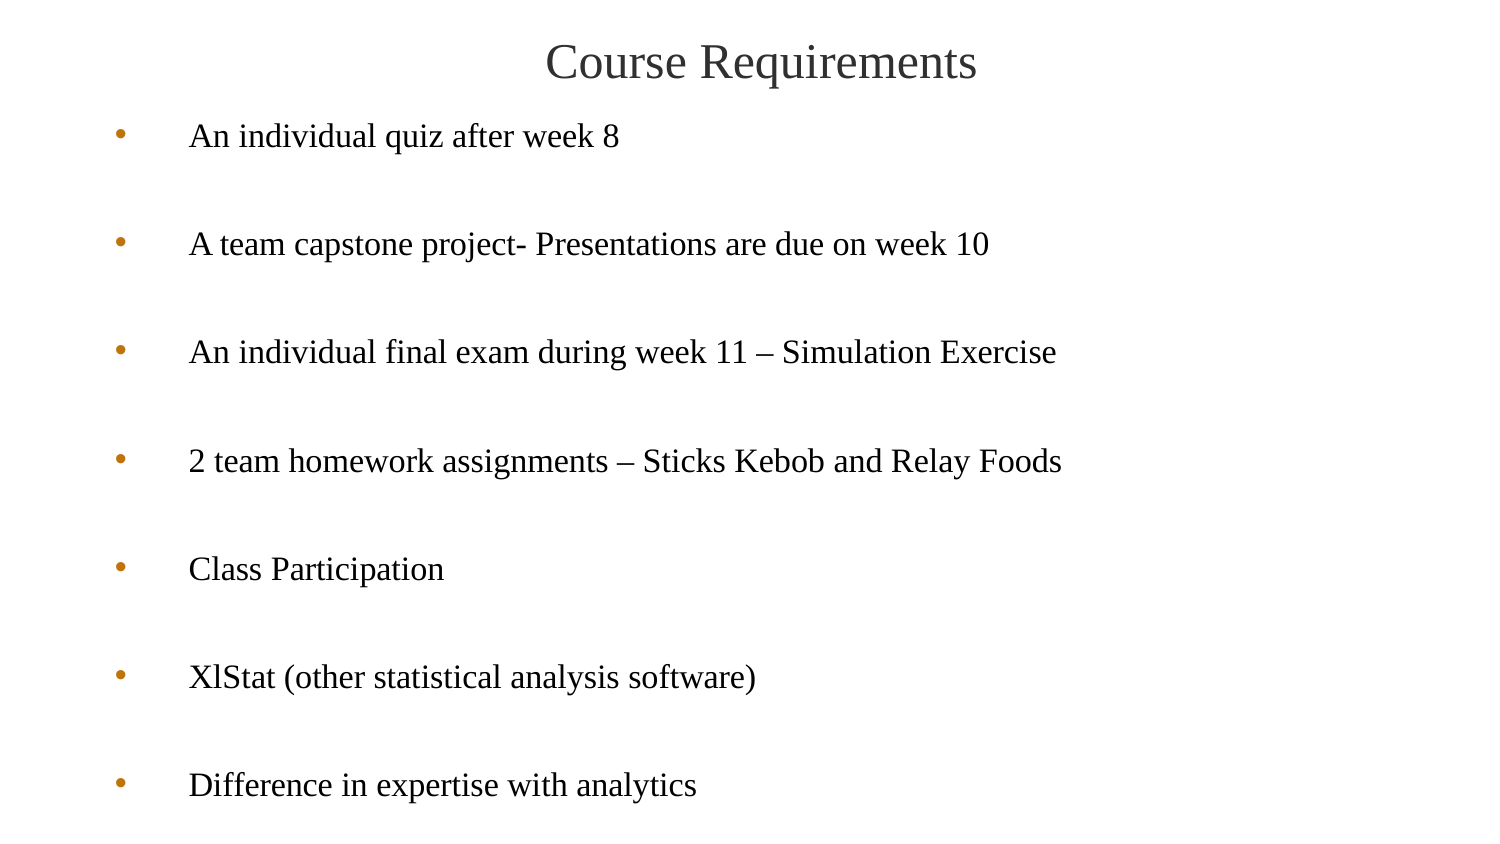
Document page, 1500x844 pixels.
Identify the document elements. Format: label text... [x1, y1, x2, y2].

title Course Requirements [123, 21, 1400, 105]
list An individual quiz after week 8 A team capstone project- Presentations are due on week 10 An individual final exam during week 11 – Simulation Exercise 2 team homework assignments – Sticks Kebob and Relay Foods Class Participation XlStat (other statistical analysis software) Difference in expertise with analytics [106, 105, 1400, 814]
